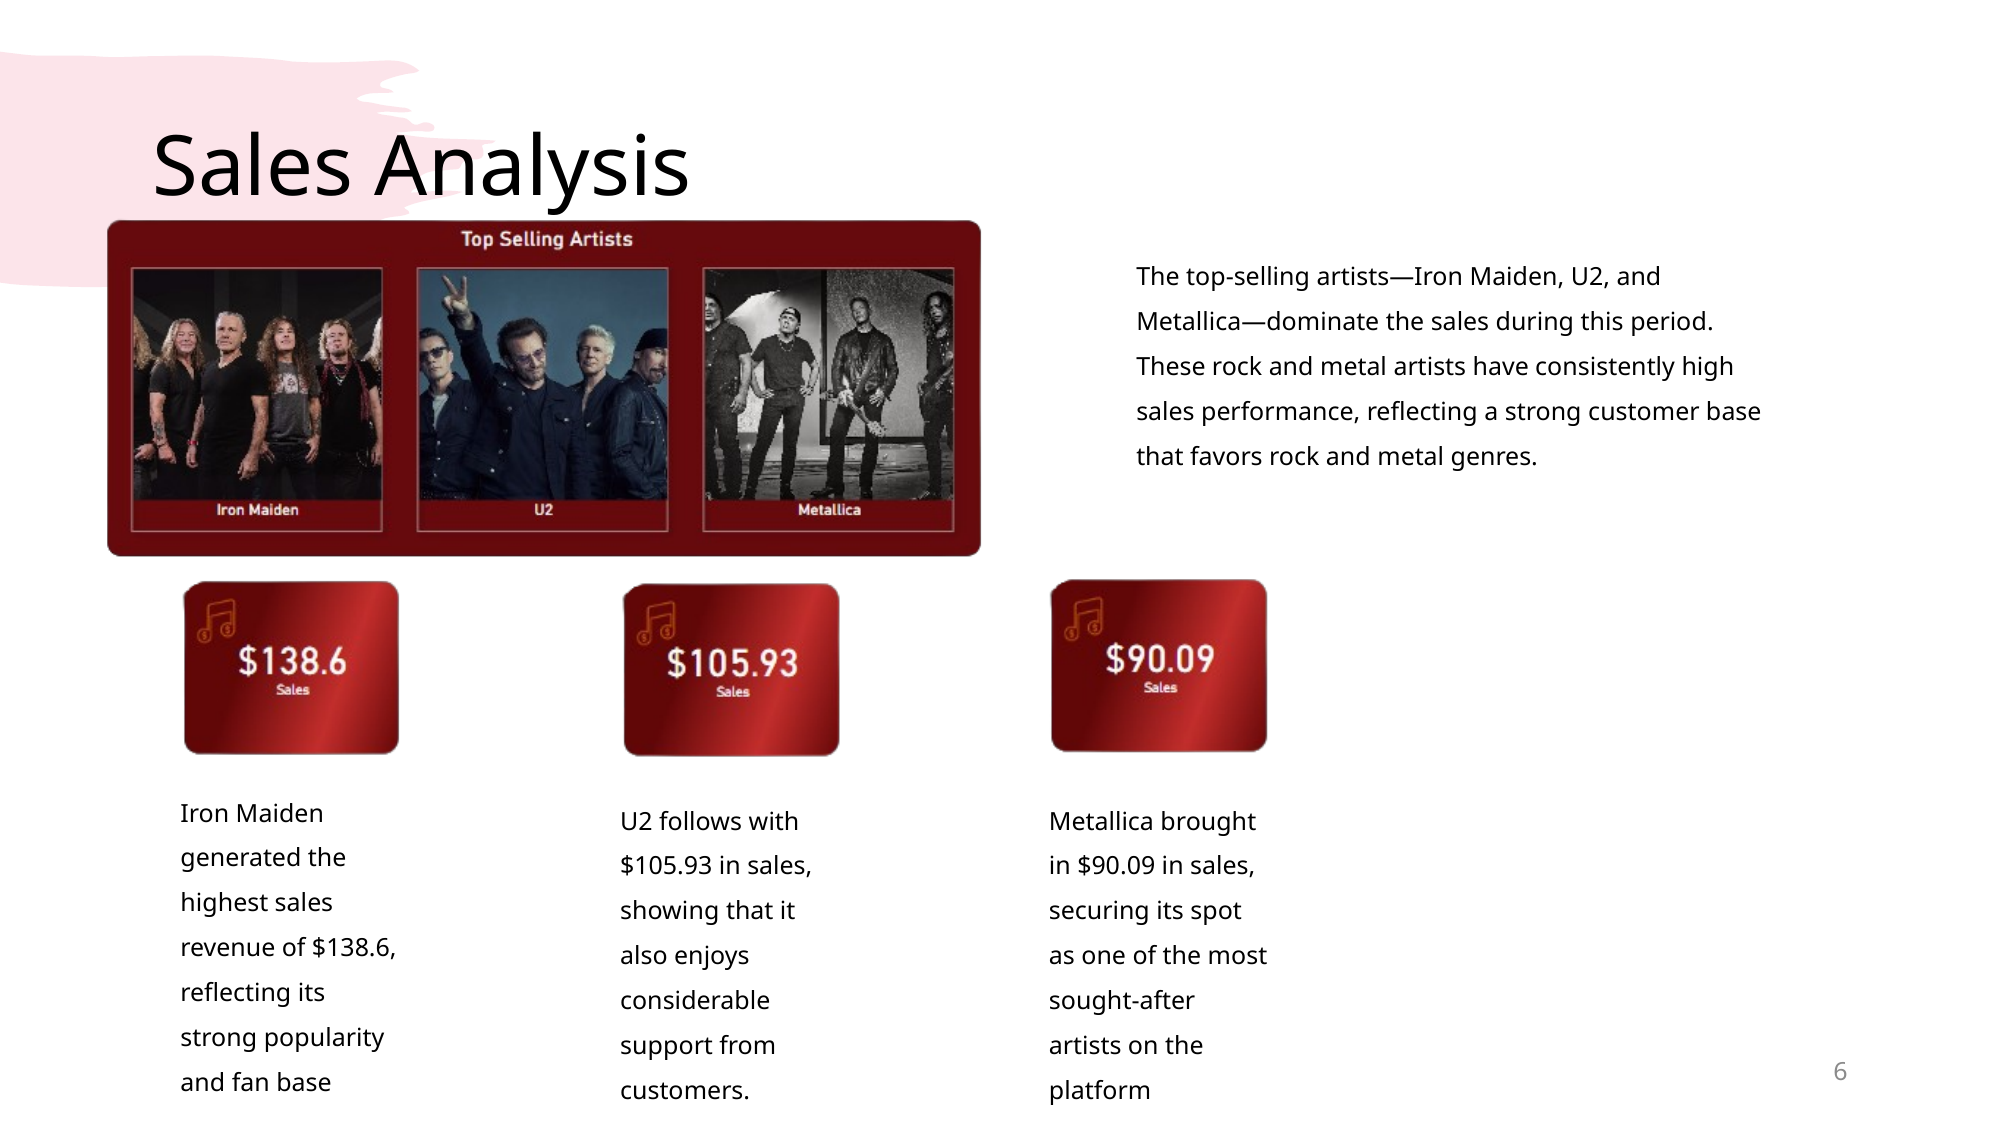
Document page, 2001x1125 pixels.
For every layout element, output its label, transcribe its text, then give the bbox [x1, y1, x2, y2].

title Sales Analysis [137, 59, 1863, 278]
picture [1033, 564, 1283, 768]
text_box Iron Maiden generated the highest sales revenue of $138.6, reflecting its strong popularity and fan base [165, 774, 419, 1104]
slide_number 6 [1412, 1042, 1863, 1103]
text_box U2 follows with $105.93 in sales, showing that it also enjoys considerable support from customers. [605, 782, 859, 1112]
text_box The top-selling artists—Iron Maiden, U2, and Metallica—dominate the sales during this period. These rock and metal artists have consistently high sales performance, reflecting a strong customer base that favors rock and metal genres. [1121, 238, 1783, 478]
picture [87, 202, 1006, 774]
text_box Metallica brought in $90.09 in sales, securing its spot as one of the most sought-after artists on the platform [1033, 782, 1290, 1112]
